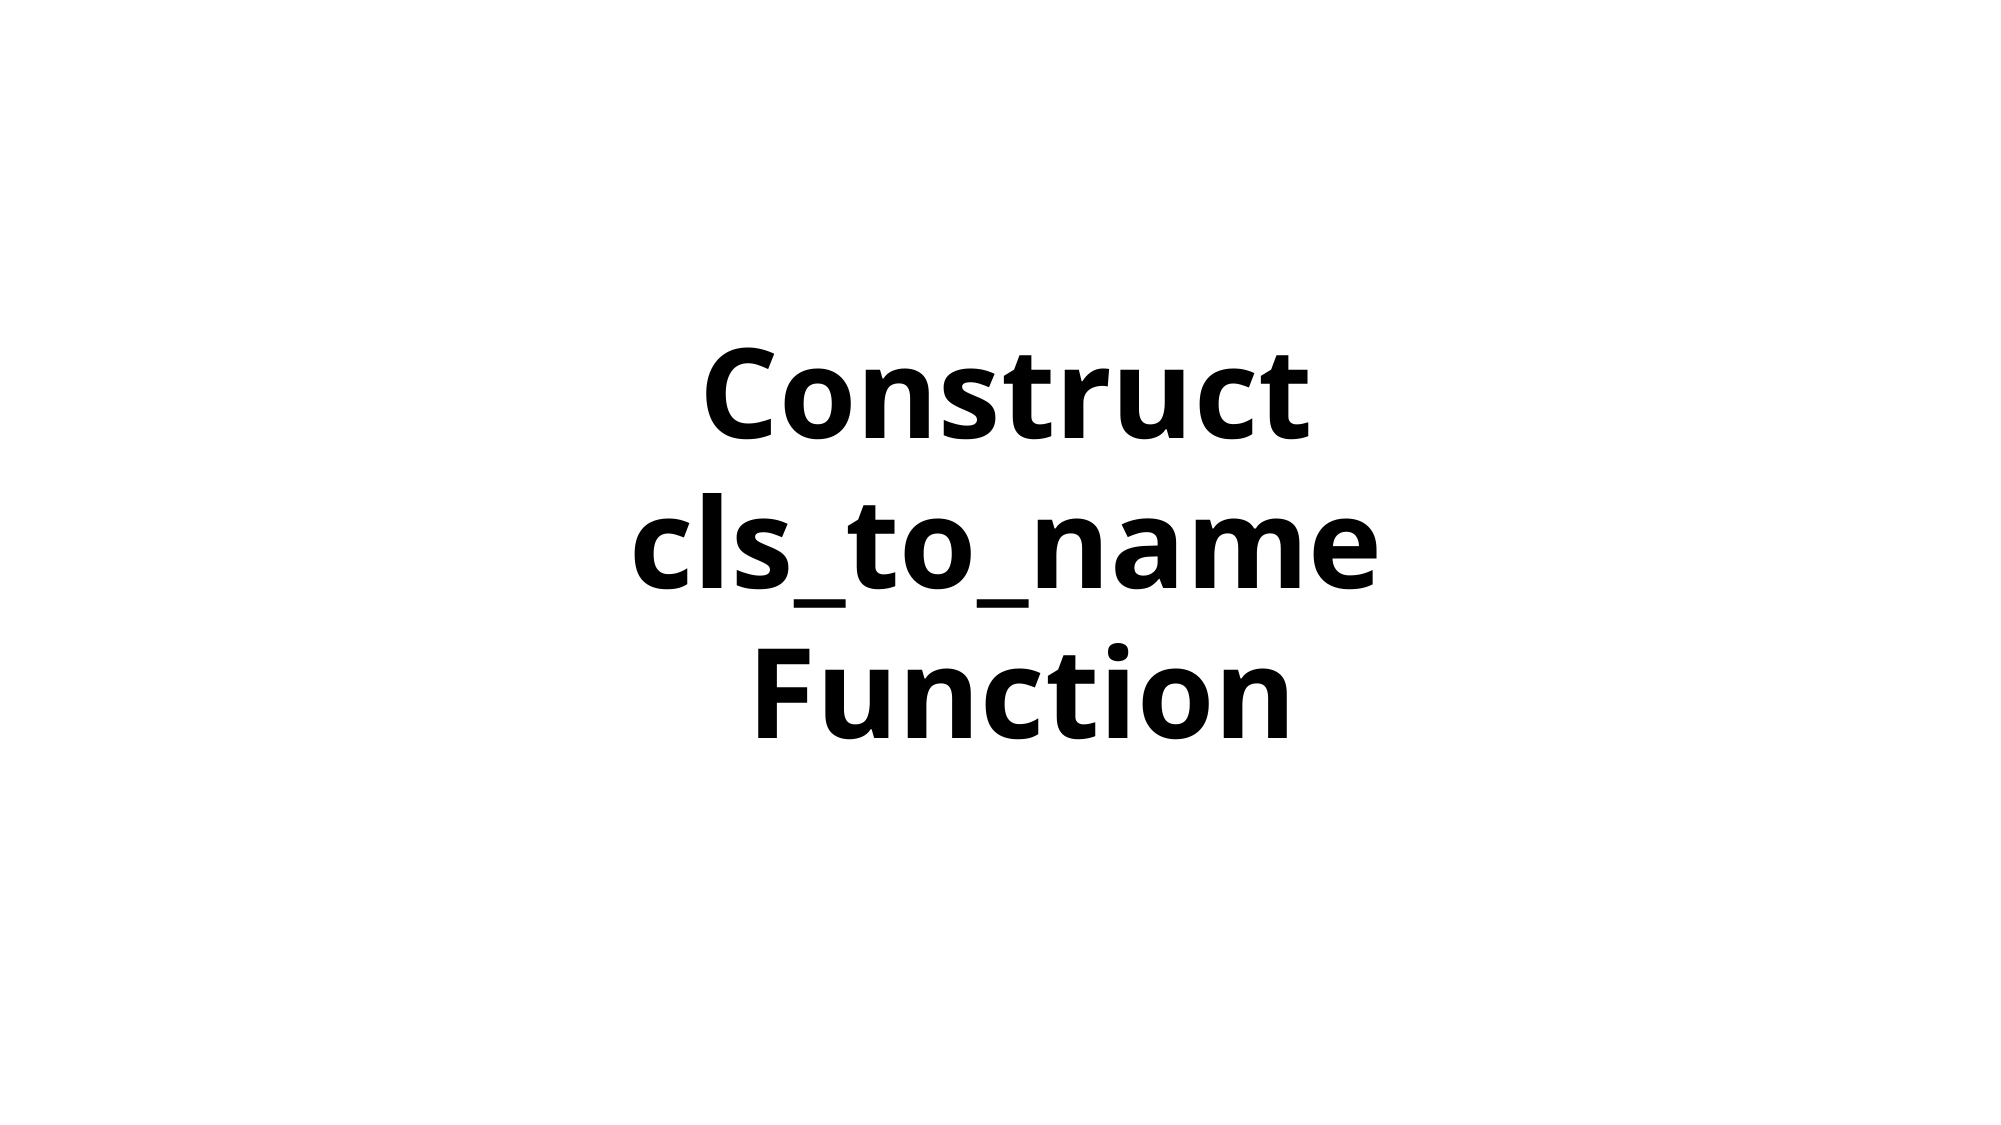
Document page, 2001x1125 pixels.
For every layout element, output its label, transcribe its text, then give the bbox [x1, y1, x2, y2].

text_box Construct cls_to_name Function [614, 306, 1431, 772]
